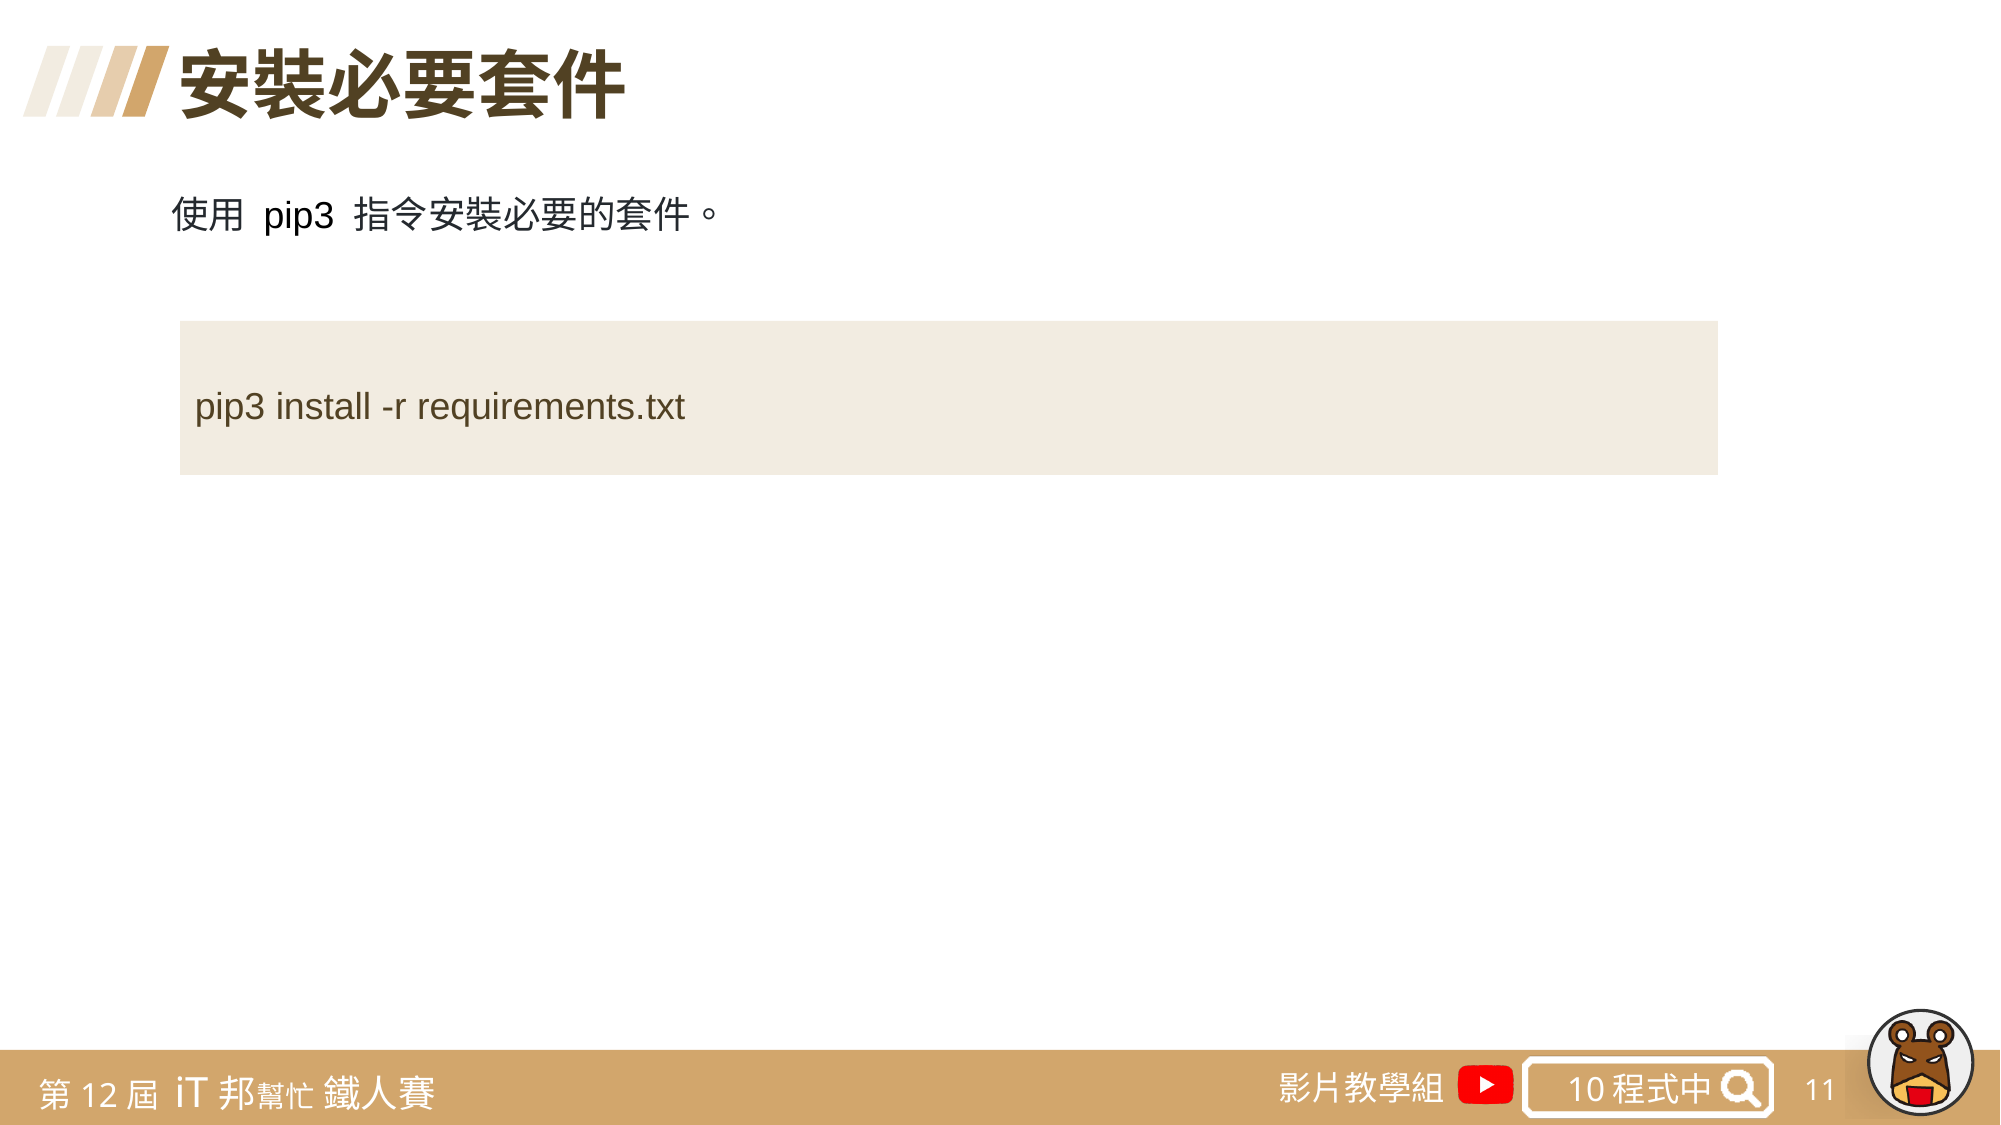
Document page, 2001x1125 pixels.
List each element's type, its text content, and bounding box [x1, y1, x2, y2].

text_box 使用 pip3 指令安裝必要的套件。 [156, 184, 743, 244]
text_box pip3 install -r requirements.txt [180, 320, 1718, 475]
list 安裝必要套件 [162, 40, 1691, 138]
picture [1410, 962, 1774, 1125]
picture [1871, 1012, 1971, 1112]
